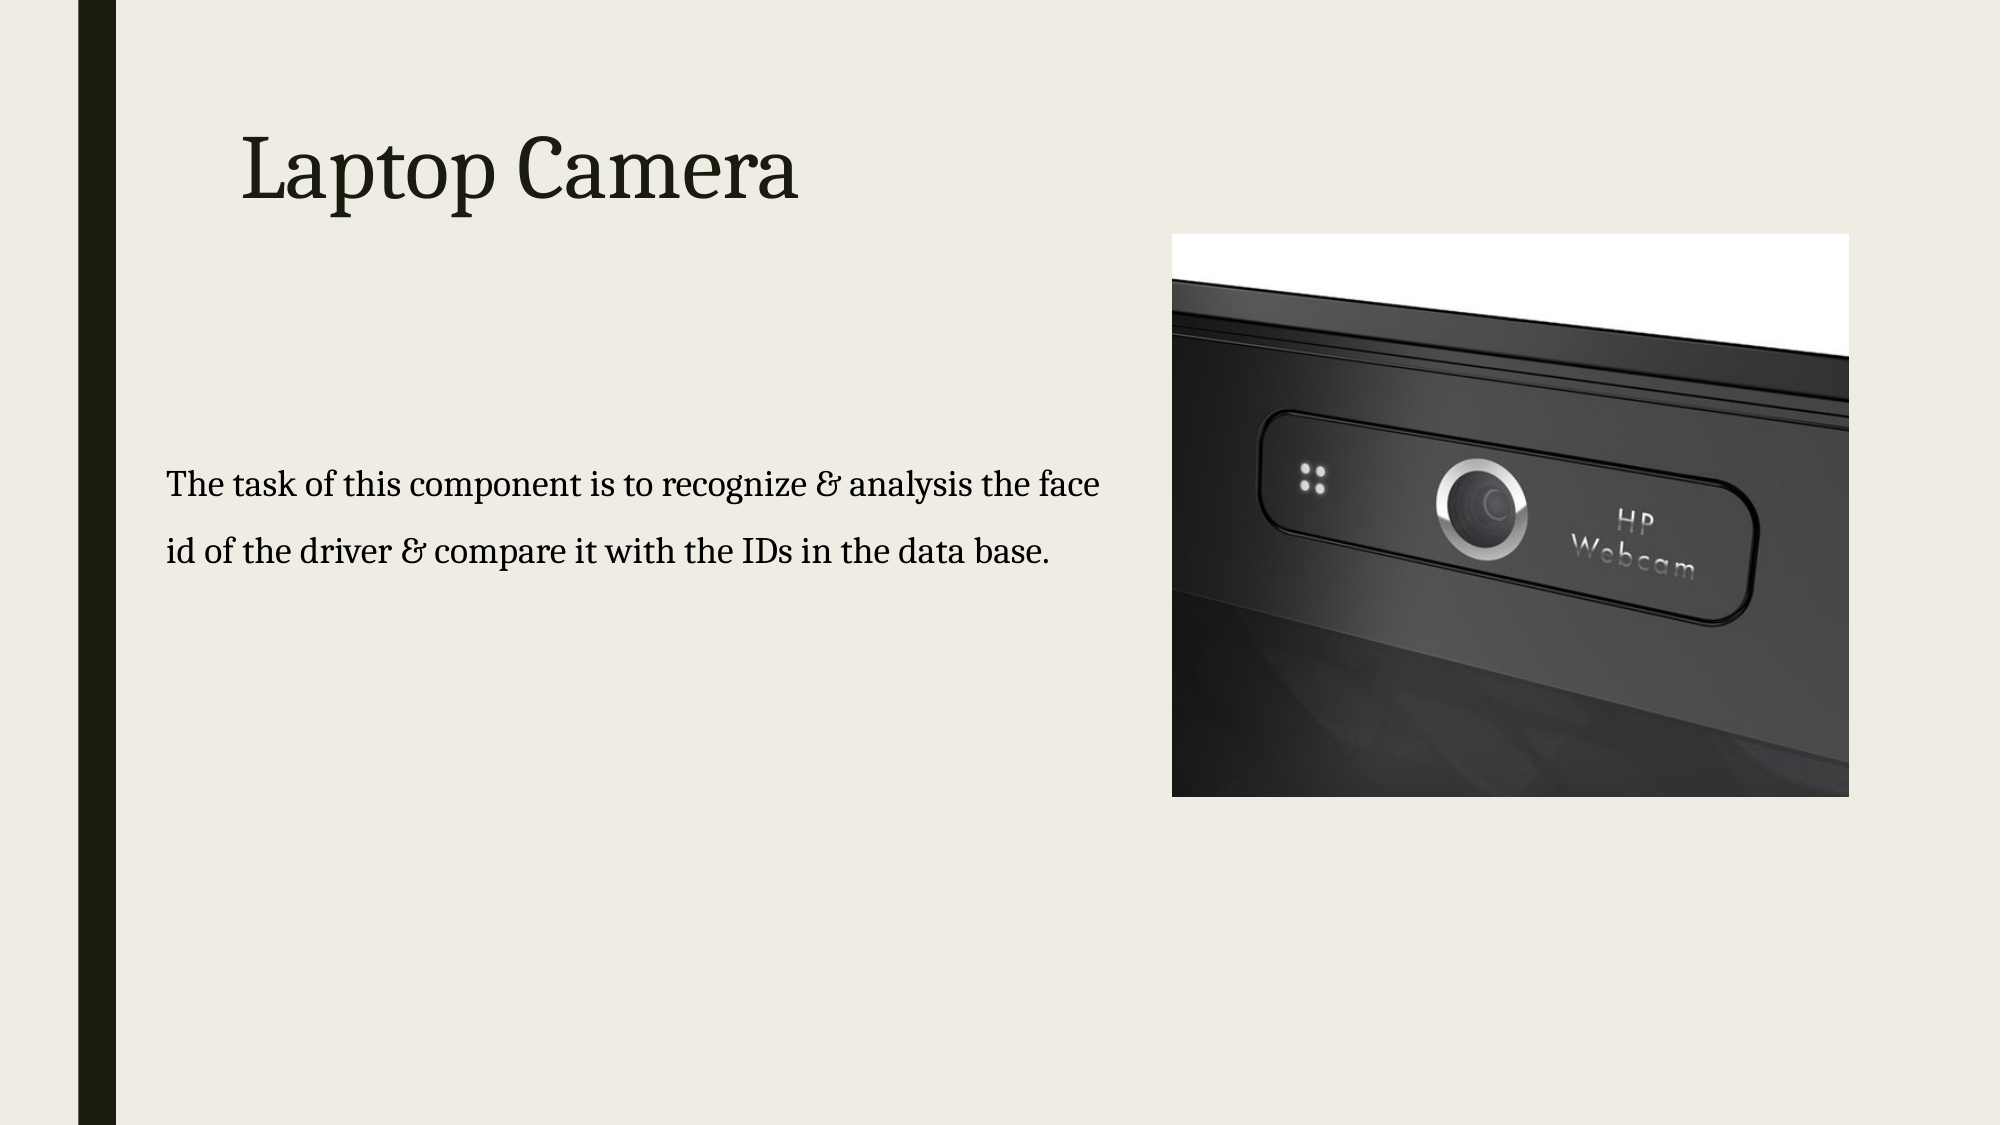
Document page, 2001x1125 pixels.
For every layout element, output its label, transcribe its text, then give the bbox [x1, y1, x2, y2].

picture [1172, 234, 1849, 797]
title Laptop Camera [225, 112, 1800, 357]
text_box The task of this component is to recognize & analysis the face id of the driver & compare it with the IDs in the data base. [151, 428, 1152, 579]
